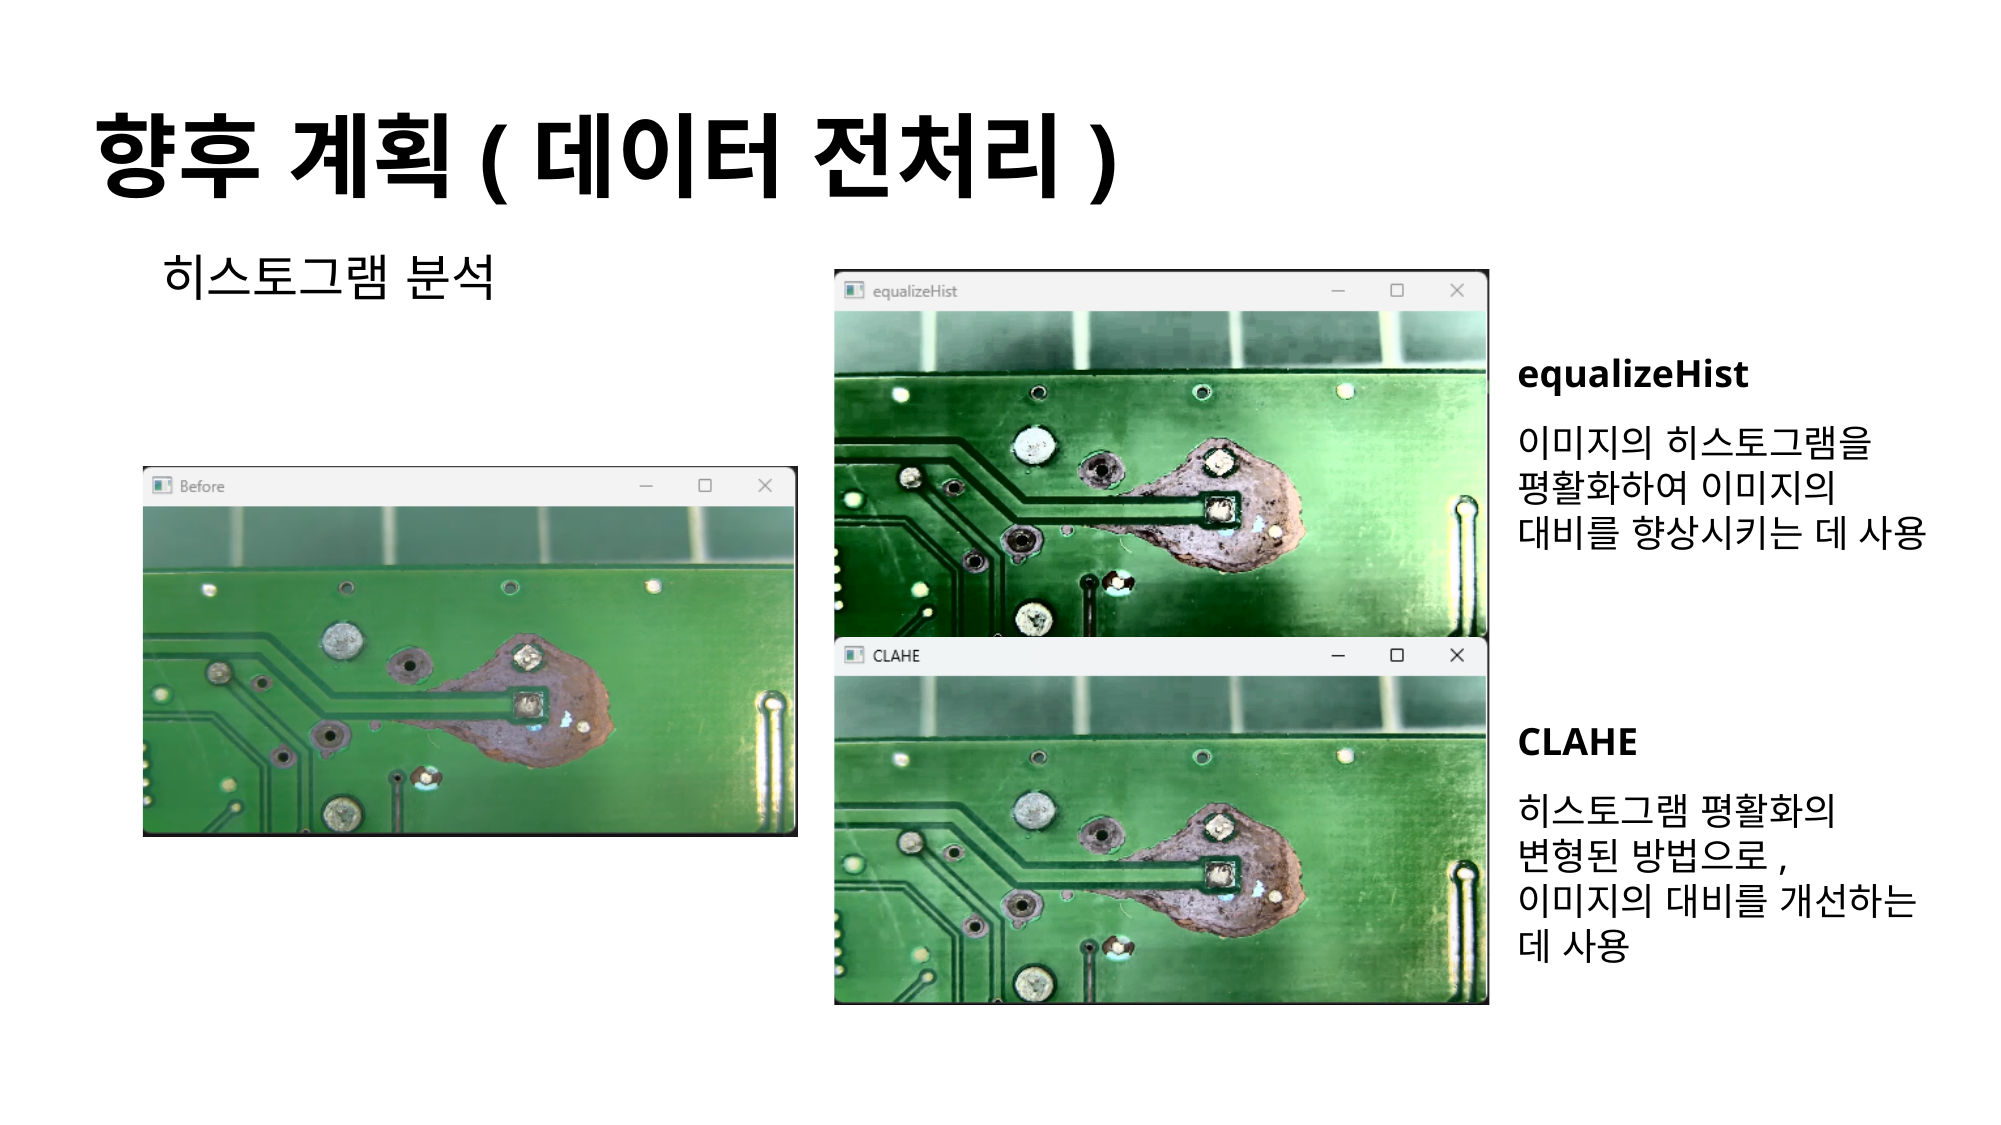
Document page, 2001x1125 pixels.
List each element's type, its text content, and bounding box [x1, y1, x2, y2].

text_box 히스토그램 분석 [146, 239, 874, 315]
picture [834, 269, 1490, 1005]
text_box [1502, 342, 1949, 565]
title 향후 계획(데이터 전처리) [79, 52, 1804, 270]
picture [142, 466, 798, 837]
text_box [1502, 710, 1949, 932]
